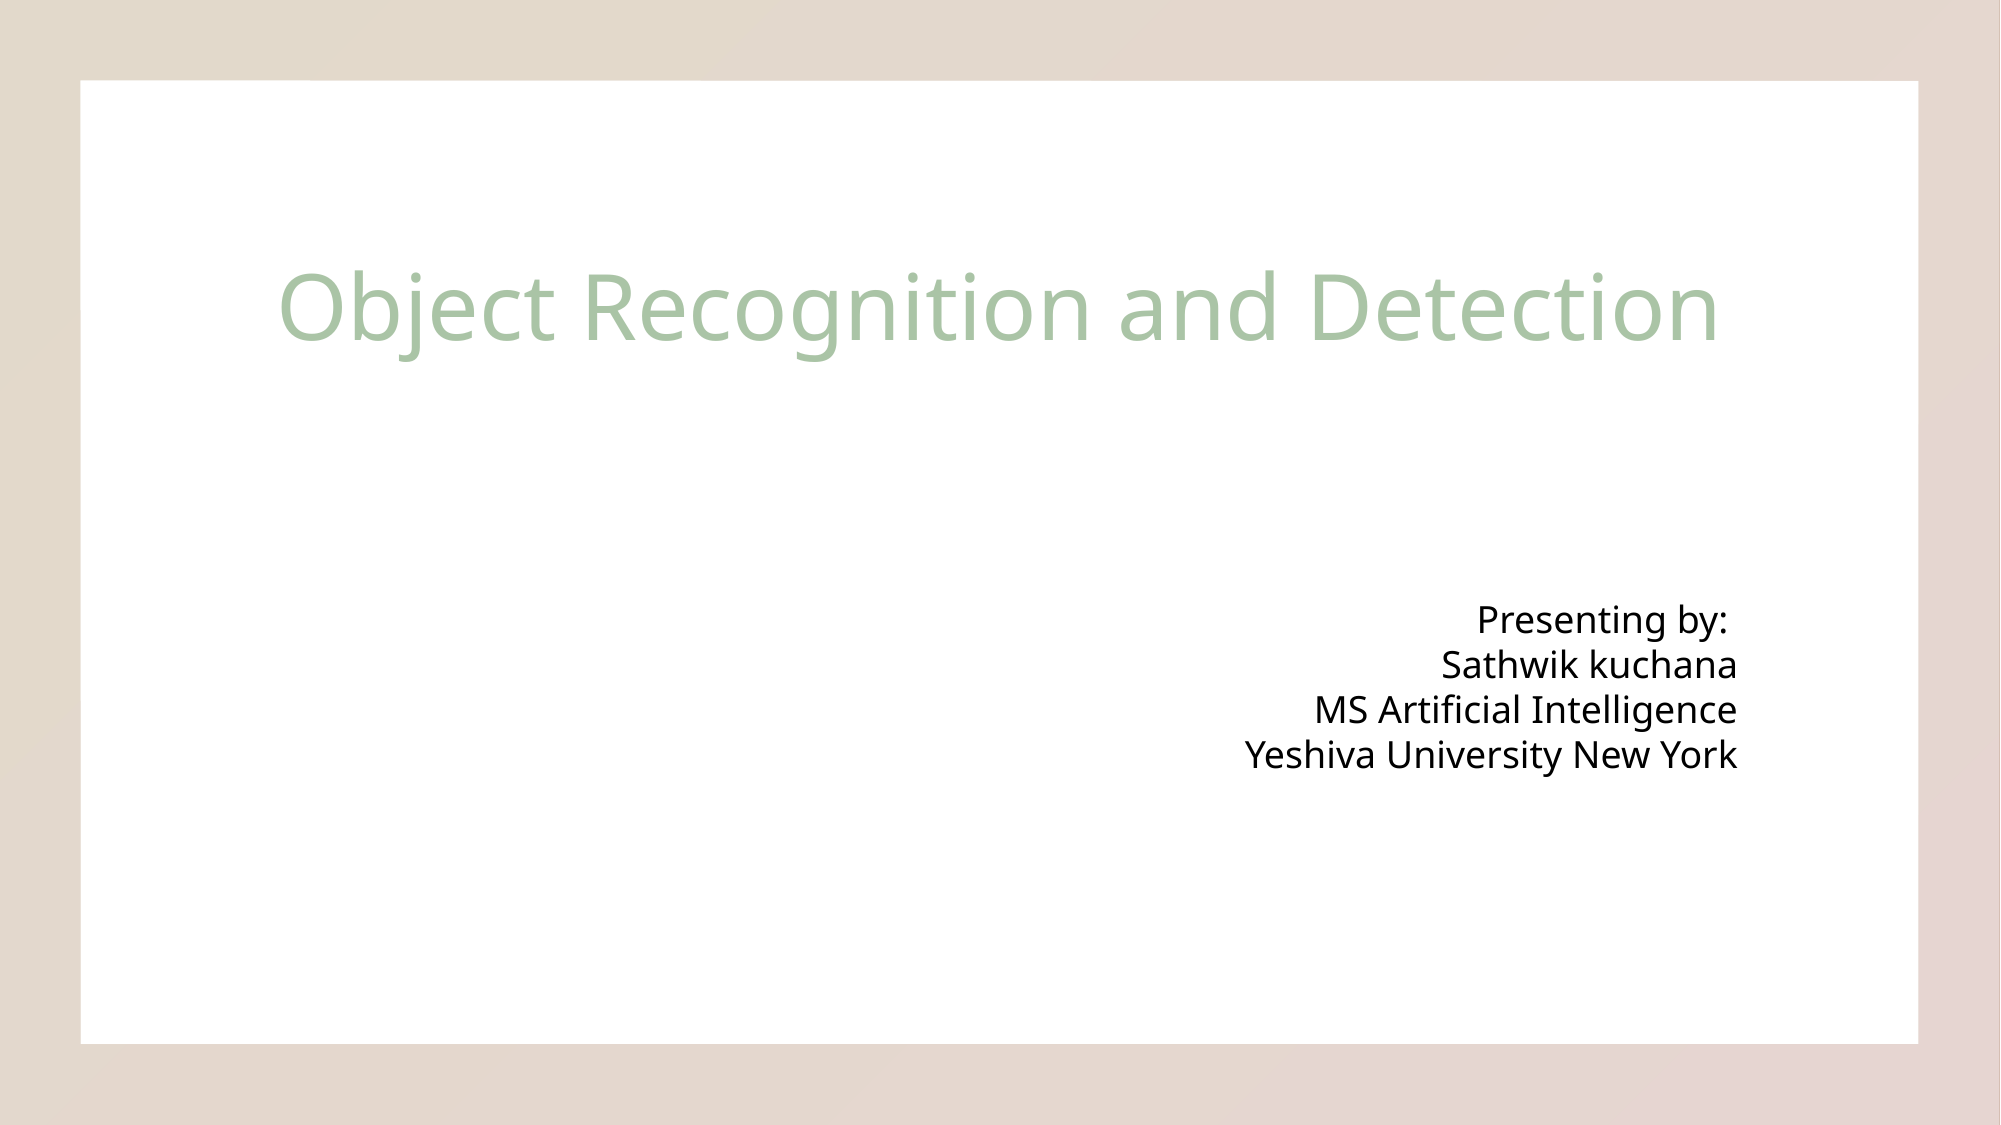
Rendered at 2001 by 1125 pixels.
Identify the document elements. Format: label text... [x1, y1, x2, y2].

title Object Recognition and Detection [137, 140, 1863, 482]
text_box Presenting by: Sathwik kuchana MS Artificial Intelligence Yeshiva University New York [949, 588, 1754, 784]
text_box [82, 82, 1918, 1043]
text_box [0, 0, 2000, 1125]
